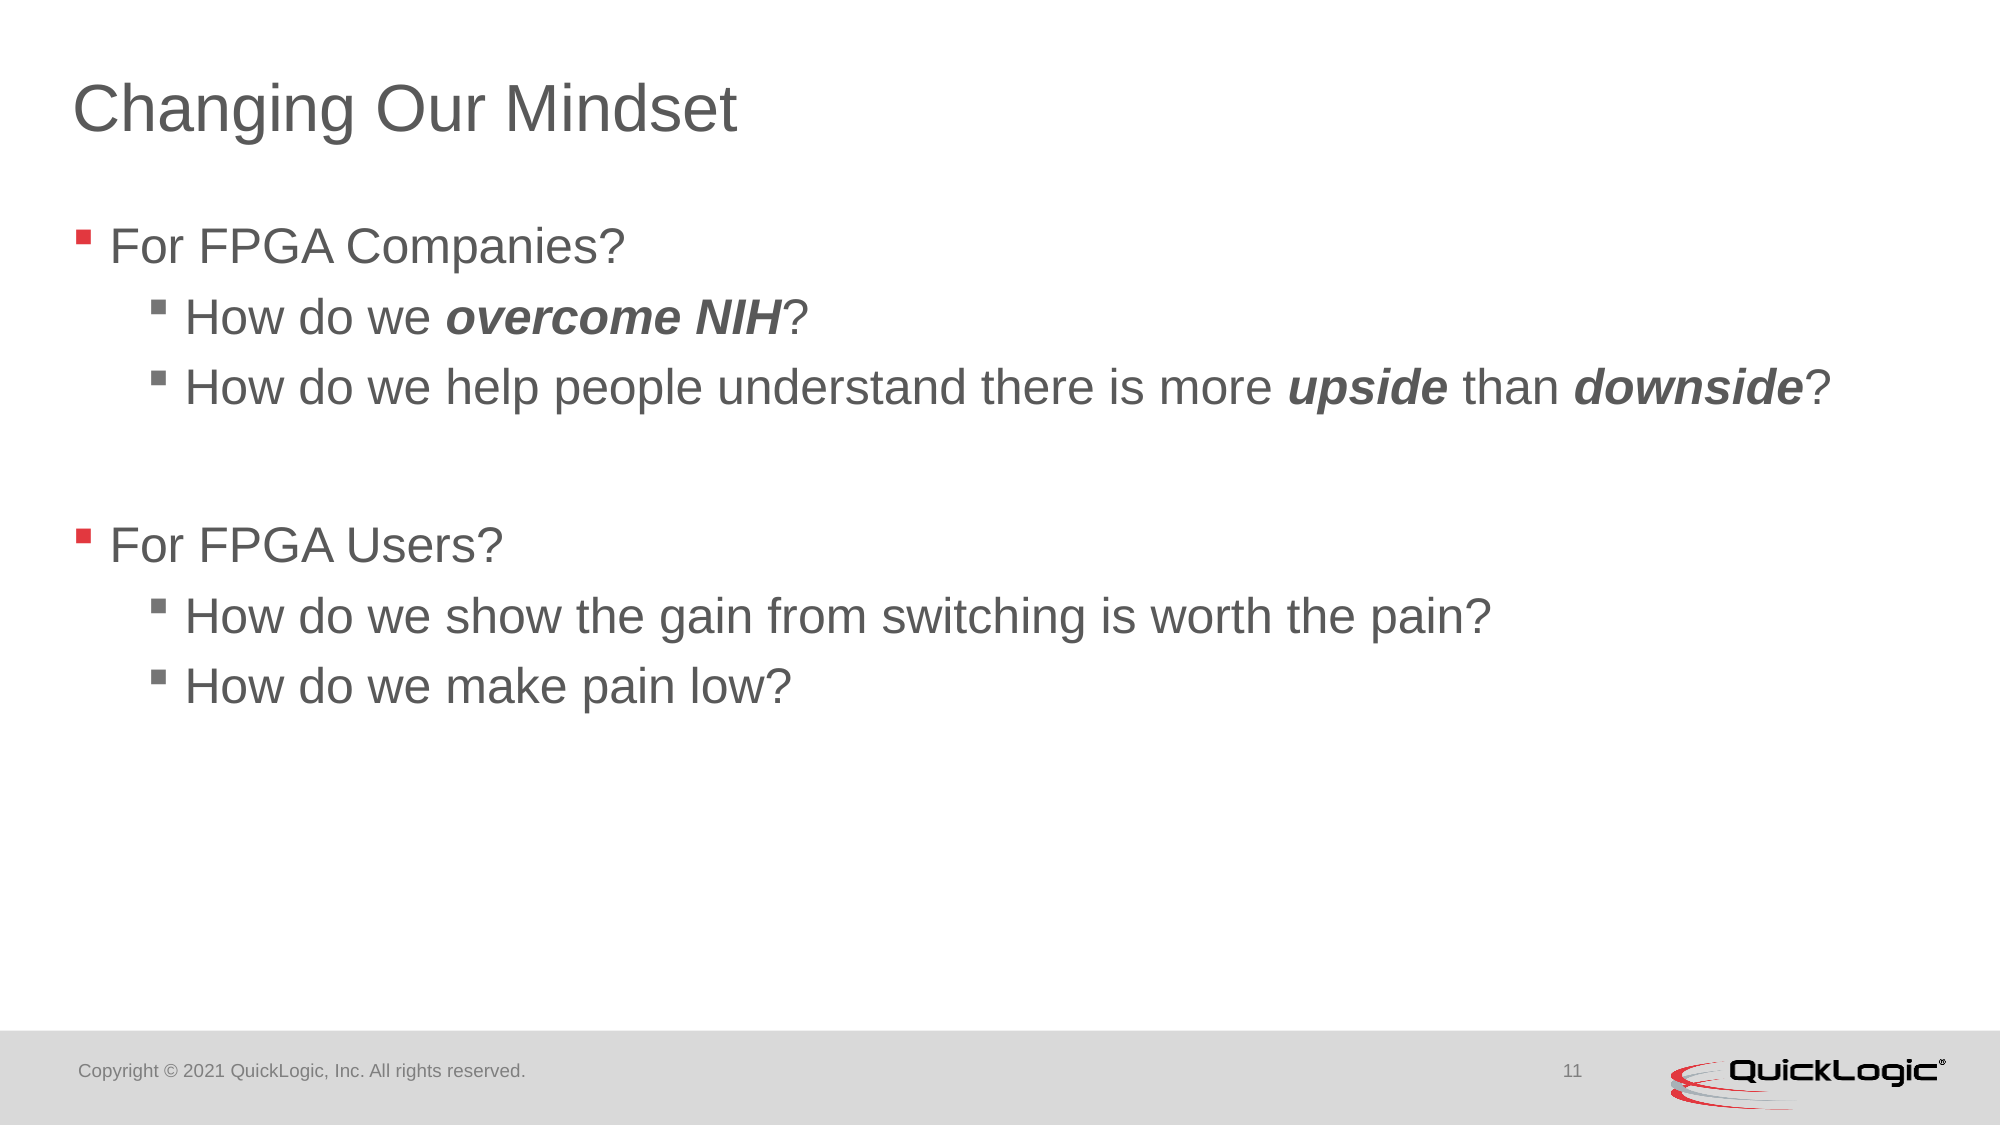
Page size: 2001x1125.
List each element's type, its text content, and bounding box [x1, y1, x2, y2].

title Changing Our Mindset [57, 55, 1934, 166]
picture [1668, 1056, 1948, 1112]
list For FPGA Companies? How do we overcome NIH? How do we help people understand there is more upside than downside? For FPGA Users? How do we show the gain from switching is worth the pain? How do we make pain low? [57, 206, 1934, 949]
